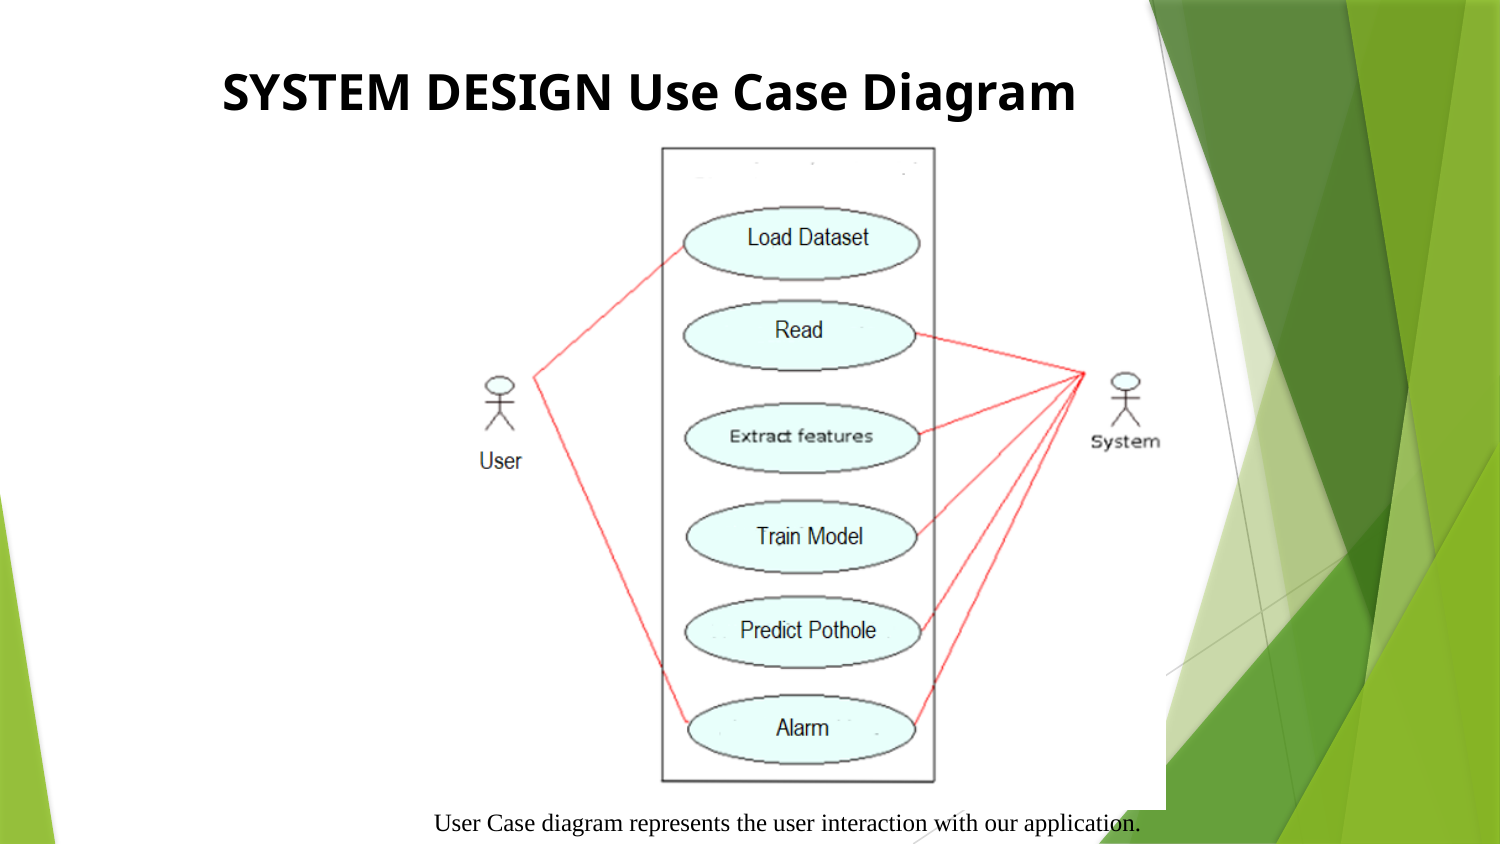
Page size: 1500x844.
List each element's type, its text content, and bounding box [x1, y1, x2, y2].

text_box SYSTEM DESIGN Use Case Diagram [207, 44, 1308, 135]
text_box User Case diagram represents the user interaction with our application. [164, 798, 1412, 844]
picture [446, 138, 1166, 810]
